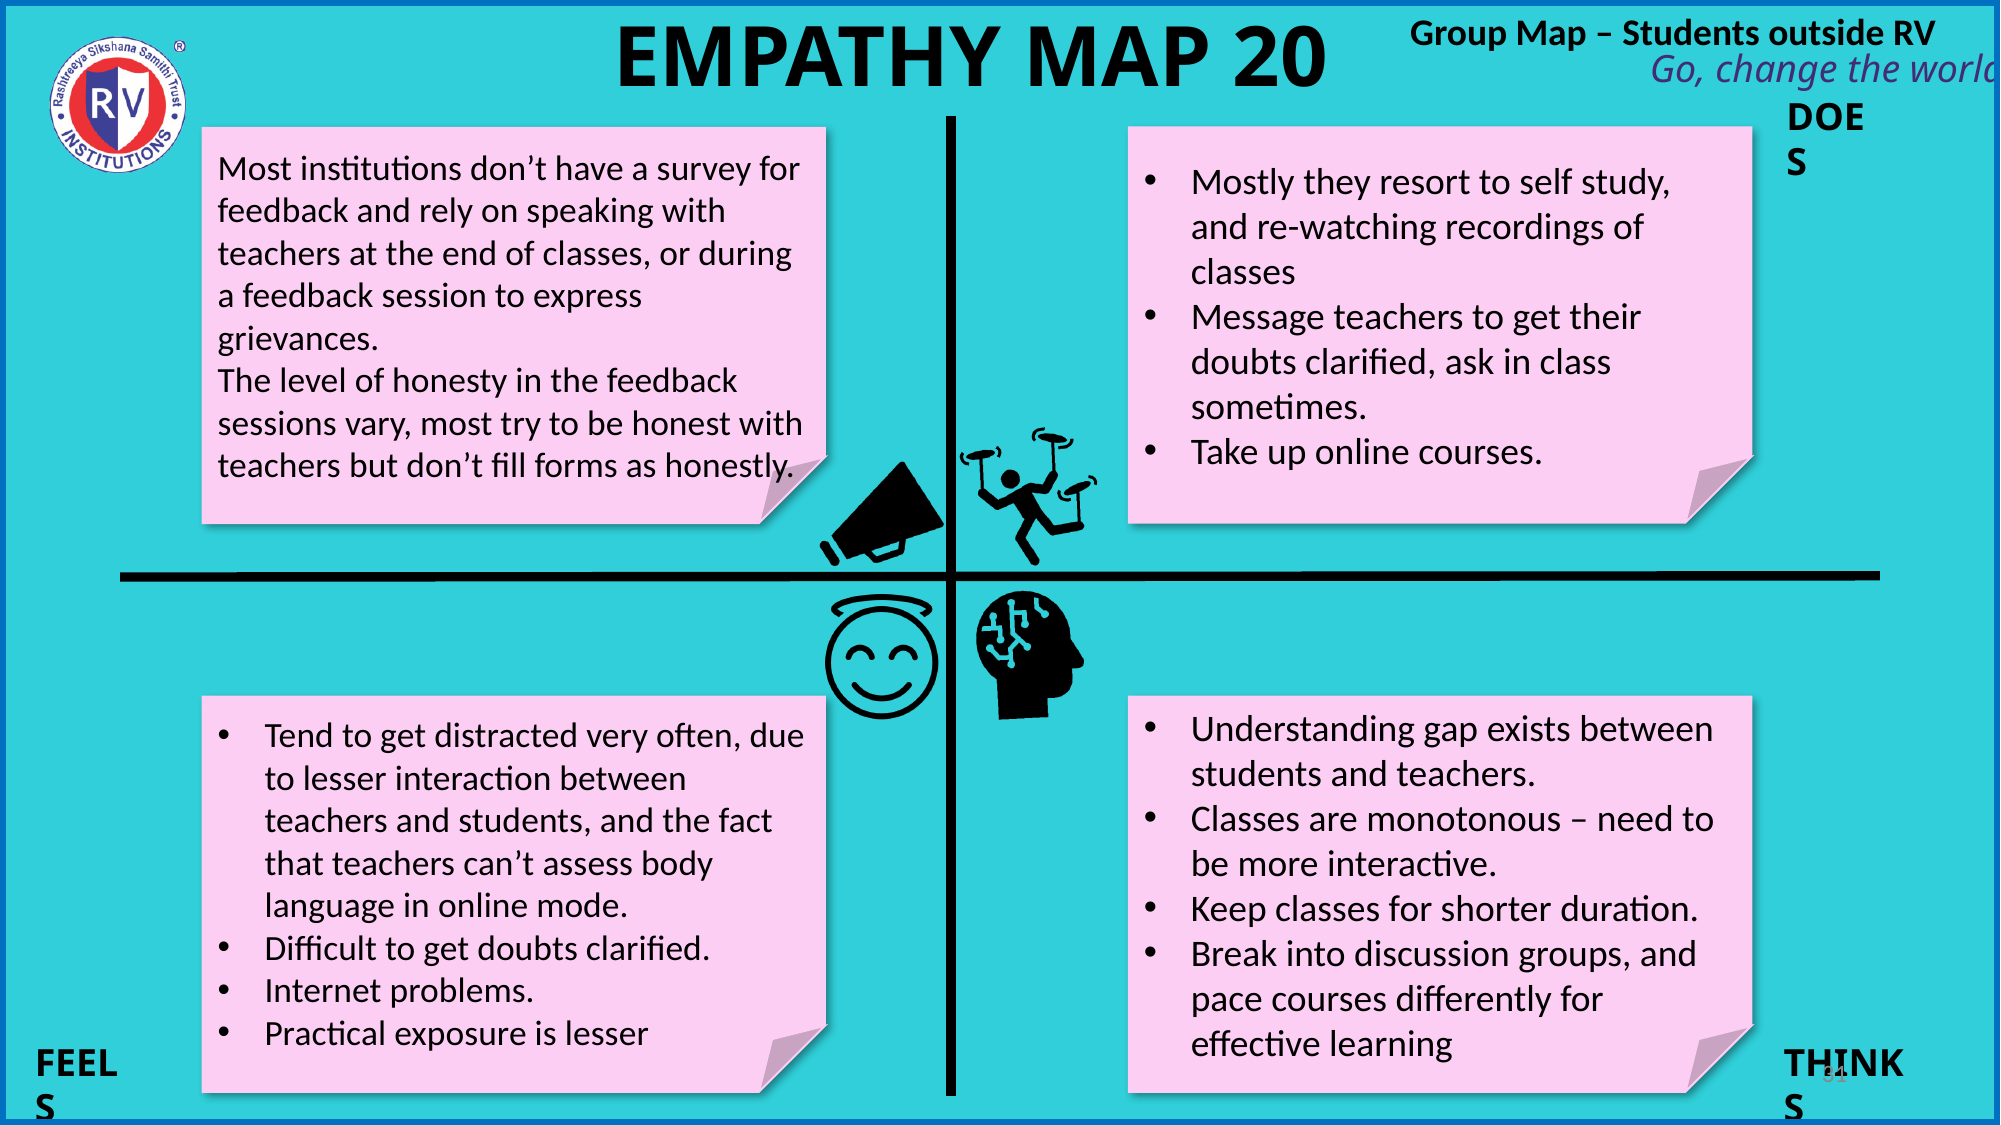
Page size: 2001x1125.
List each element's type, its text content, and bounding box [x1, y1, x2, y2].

picture [952, 423, 1105, 575]
text_box [0, 0, 2000, 1125]
picture [810, 591, 950, 734]
slide_number 31 [1412, 1042, 1863, 1103]
picture [38, 26, 196, 184]
picture [952, 578, 1106, 734]
picture [805, 578, 950, 588]
picture [805, 437, 950, 575]
